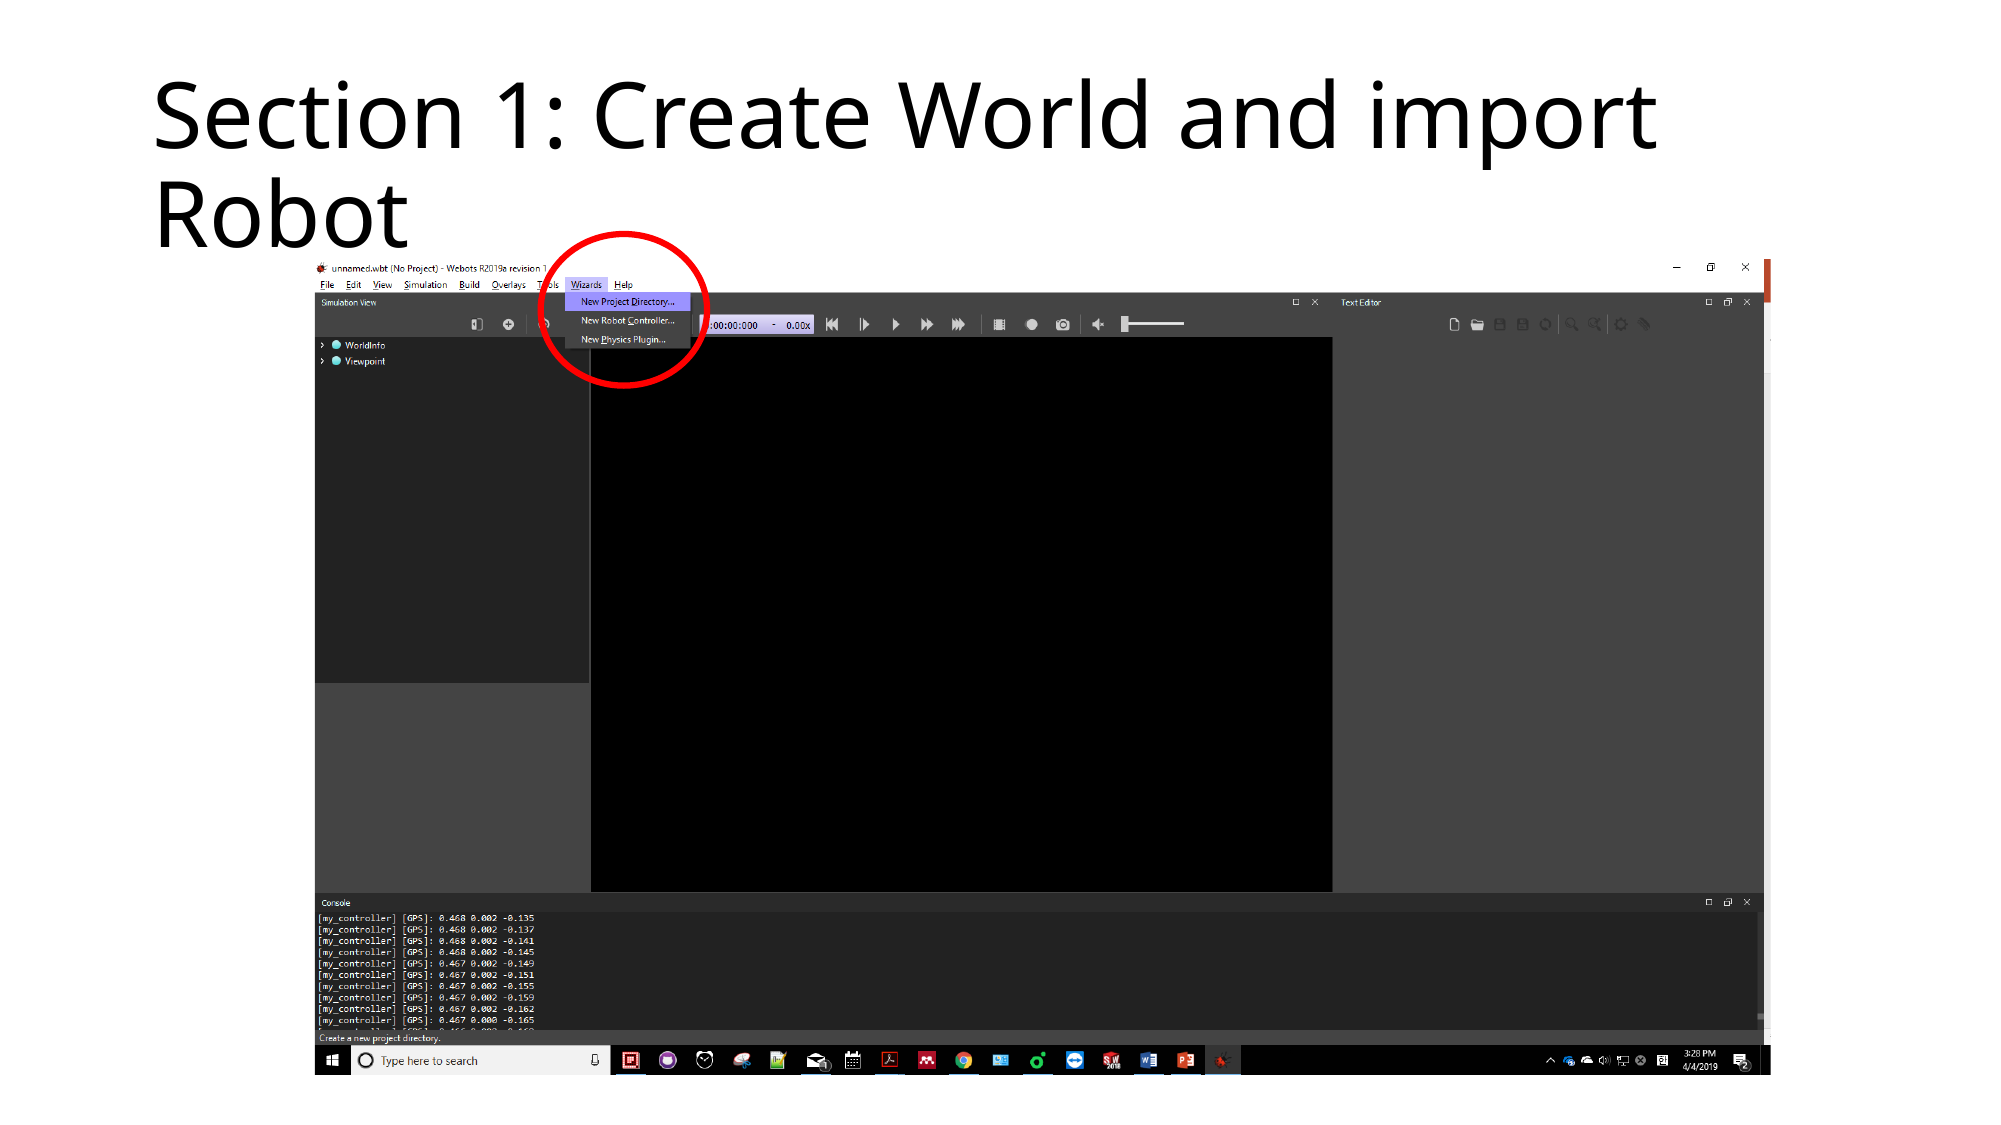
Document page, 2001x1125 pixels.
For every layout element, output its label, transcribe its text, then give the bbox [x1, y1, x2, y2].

title Section 1: Create World and import Robot [137, 59, 1863, 278]
picture [314, 259, 1771, 1076]
text_box [560, 232, 688, 259]
